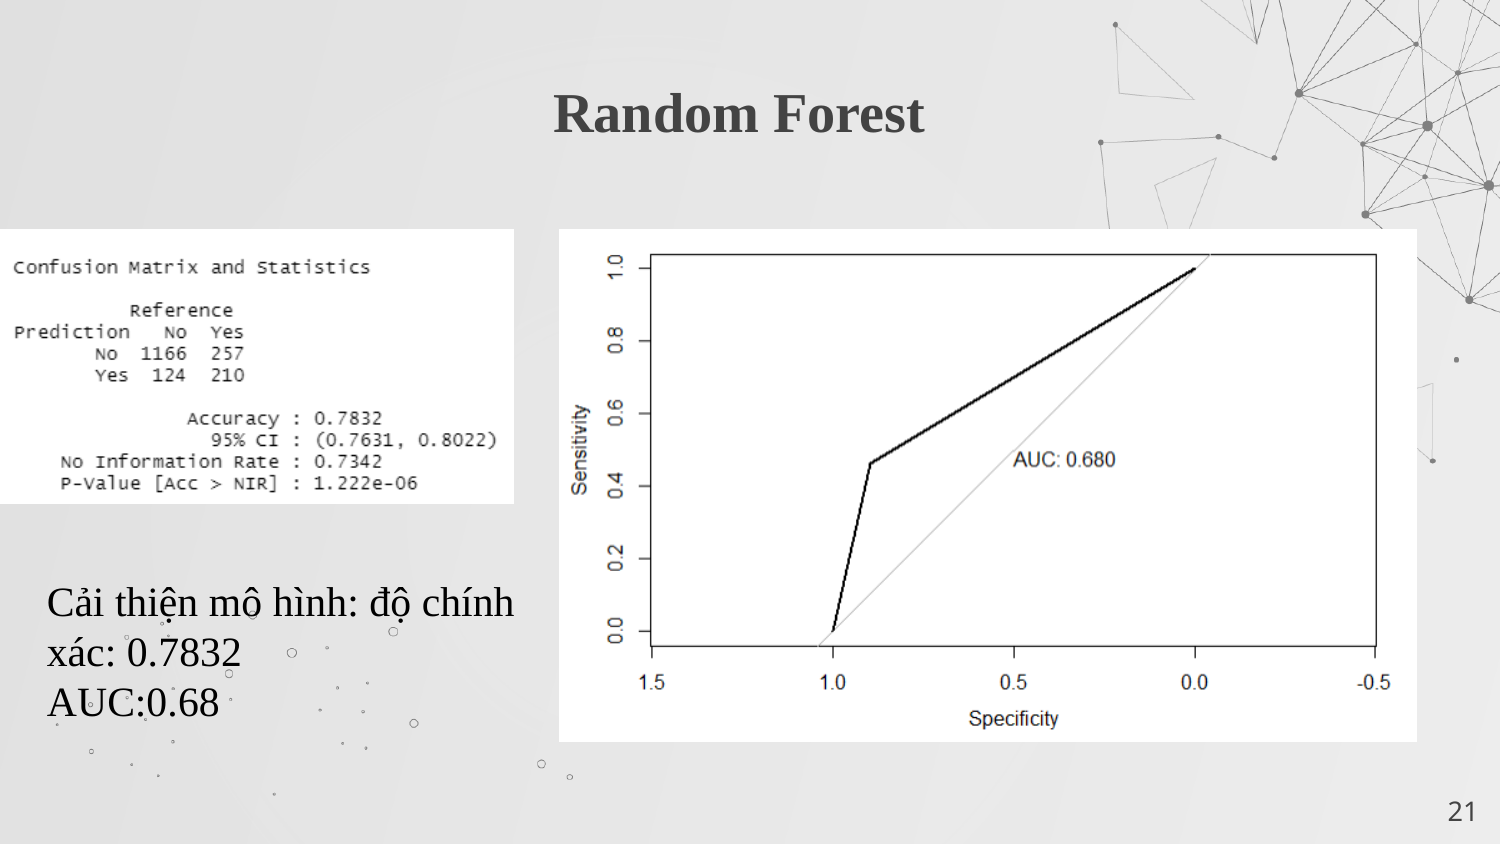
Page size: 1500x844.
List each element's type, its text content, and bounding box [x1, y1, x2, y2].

picture [0, 0, 1500, 844]
text_box Cải thiện mô hình: độ chính xác: 0.7832 AUC:0.68 [31, 559, 542, 740]
slide_number ‹#› [1403, 779, 1494, 844]
title Random Forest [311, 61, 1168, 217]
